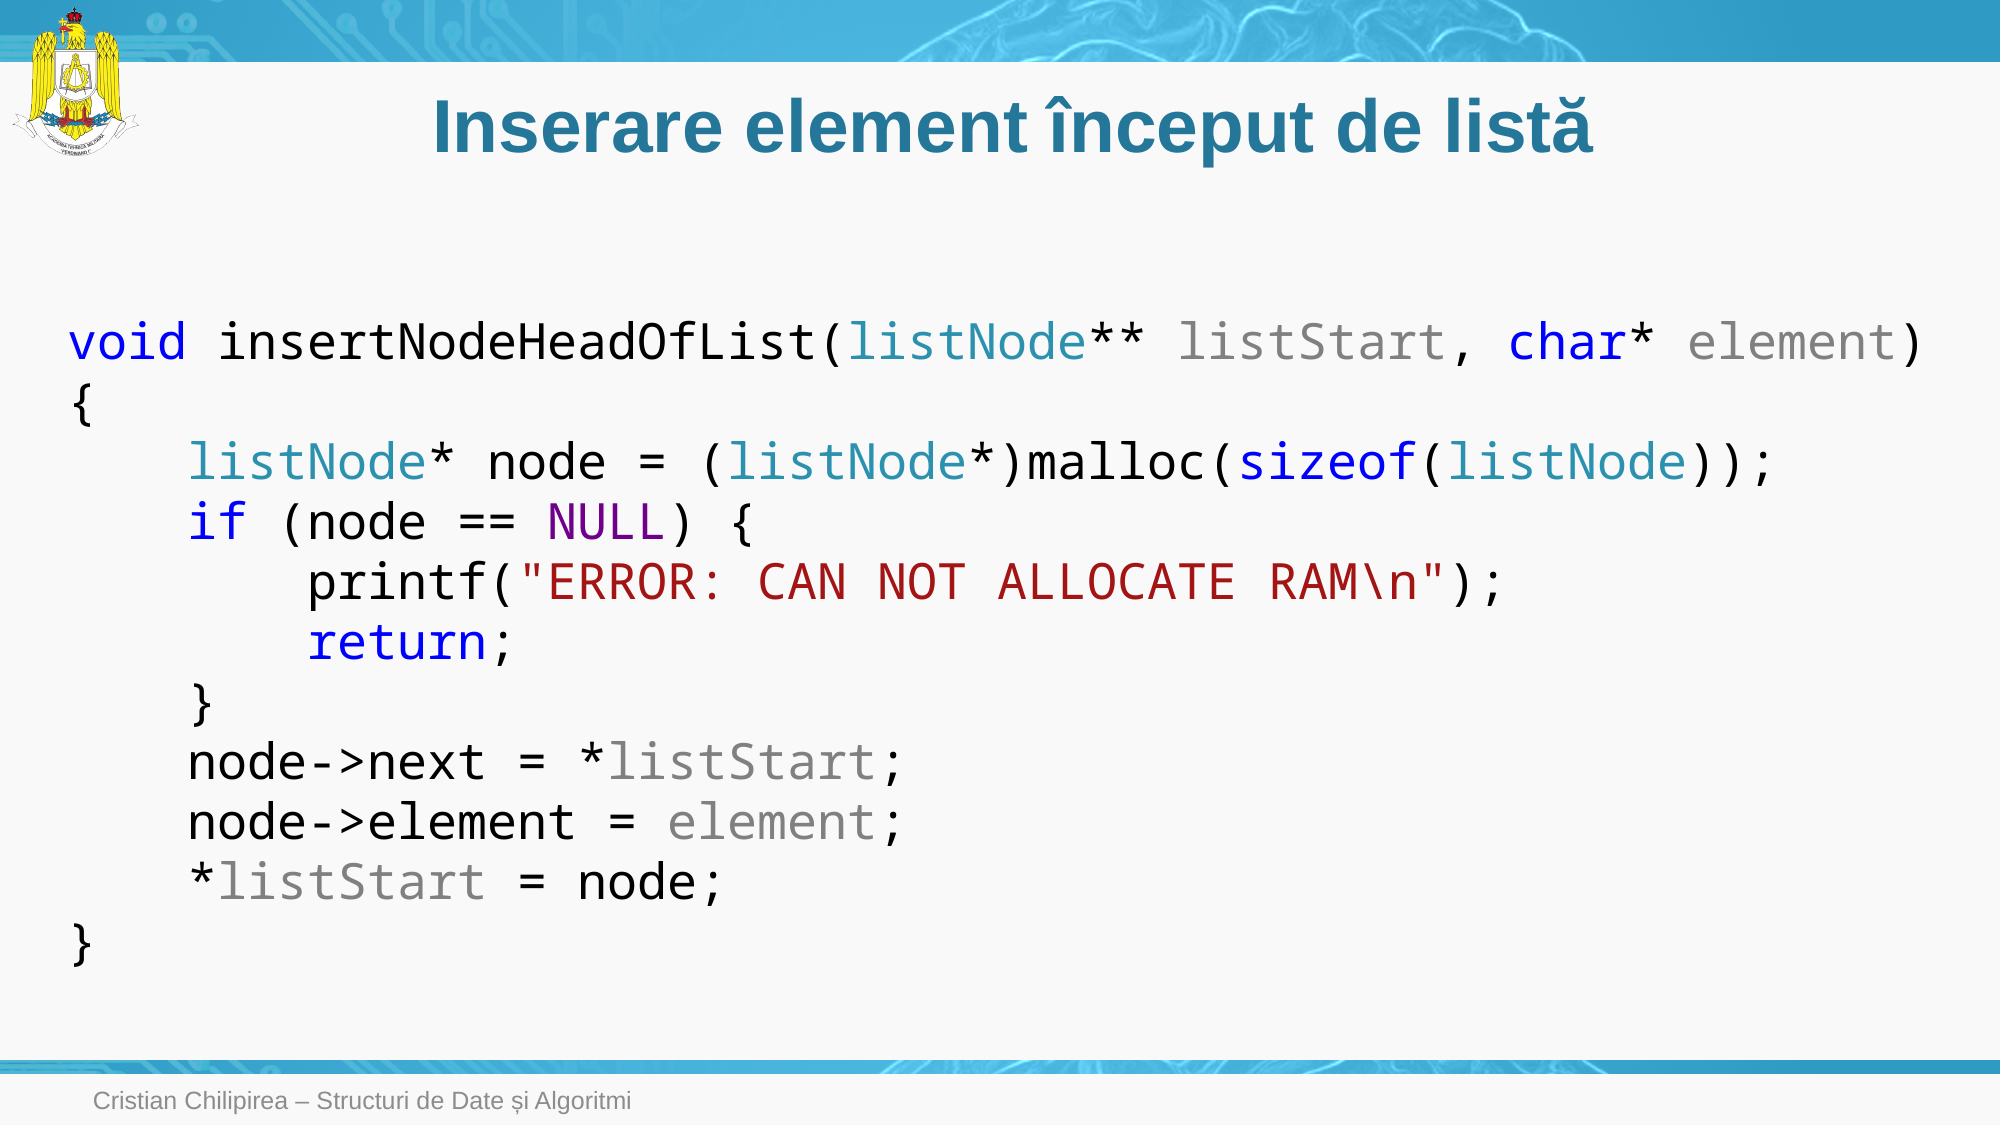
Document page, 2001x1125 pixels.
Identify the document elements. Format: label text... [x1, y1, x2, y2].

title Inserare element început de listă [150, 76, 1876, 180]
footer Cristian Chilipirea – Structuri de Date și Algoritmi [77, 1073, 1338, 1125]
text_box void insertNodeHeadOfList(listNode** listStart, char* element) { listNode* node = (listNode*)malloc(sizeof(listNode)); if (node == NULL) { printf("ERROR: CAN NOT ALLOCATE RAM\n"); return; } node->next = *listStart; node->element = element; *listStart = node; } [53, 302, 1947, 978]
picture [0, 1060, 2000, 1074]
picture [0, 0, 2000, 156]
